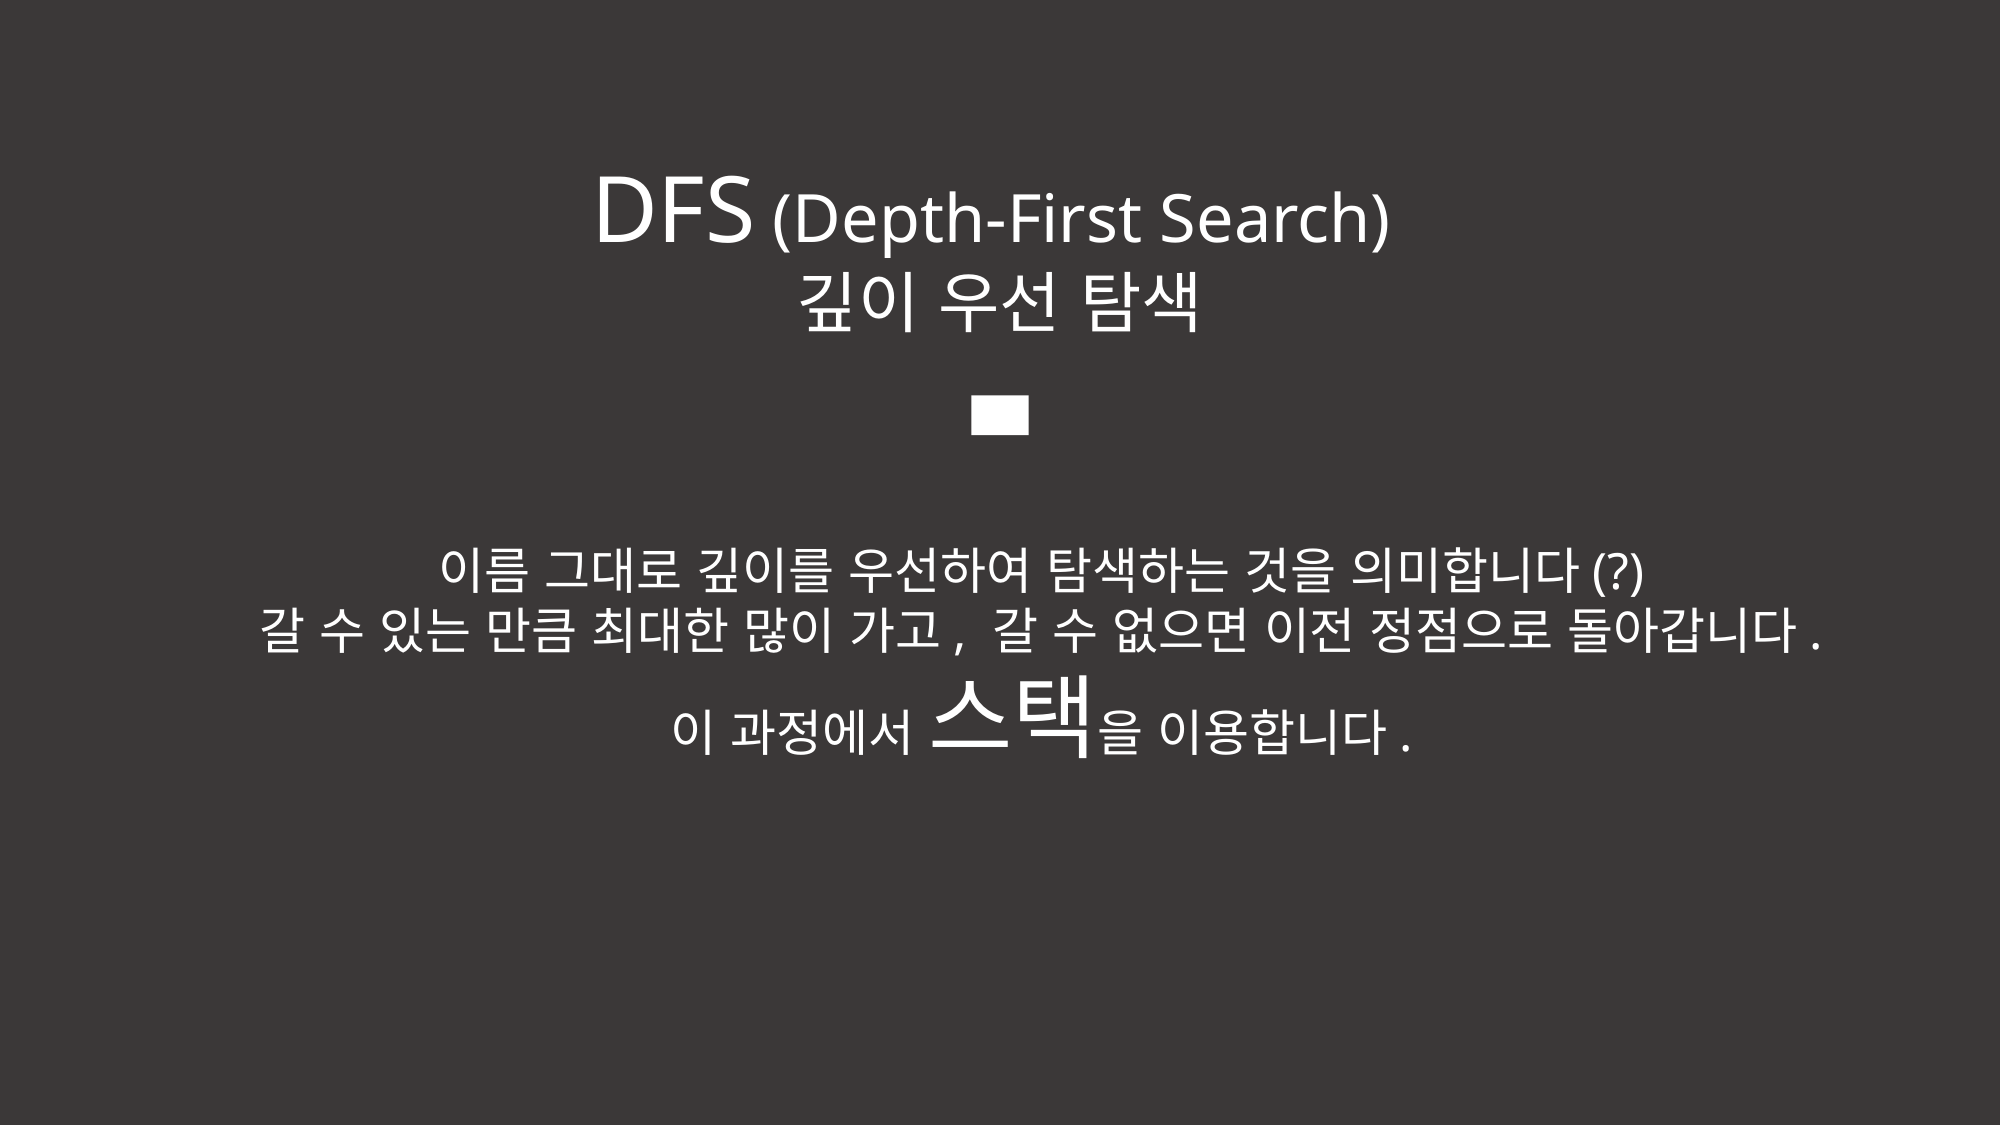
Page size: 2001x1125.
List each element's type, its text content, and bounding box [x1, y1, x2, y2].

text_box 이름 그대로 깊이를 우선하여 탐색하는 것을 의미합니다(?) 갈 수 있는 만큼 최대한 많이 가고, 갈 수 없으면 이전 정점으로 돌아갑니다. 이 과정에서 스택을 이용합니다. [244, 532, 1839, 837]
text_box [970, 394, 1030, 436]
text_box DFS (Depth-First Search) 깊이 우선 탐색 [576, 143, 1424, 349]
